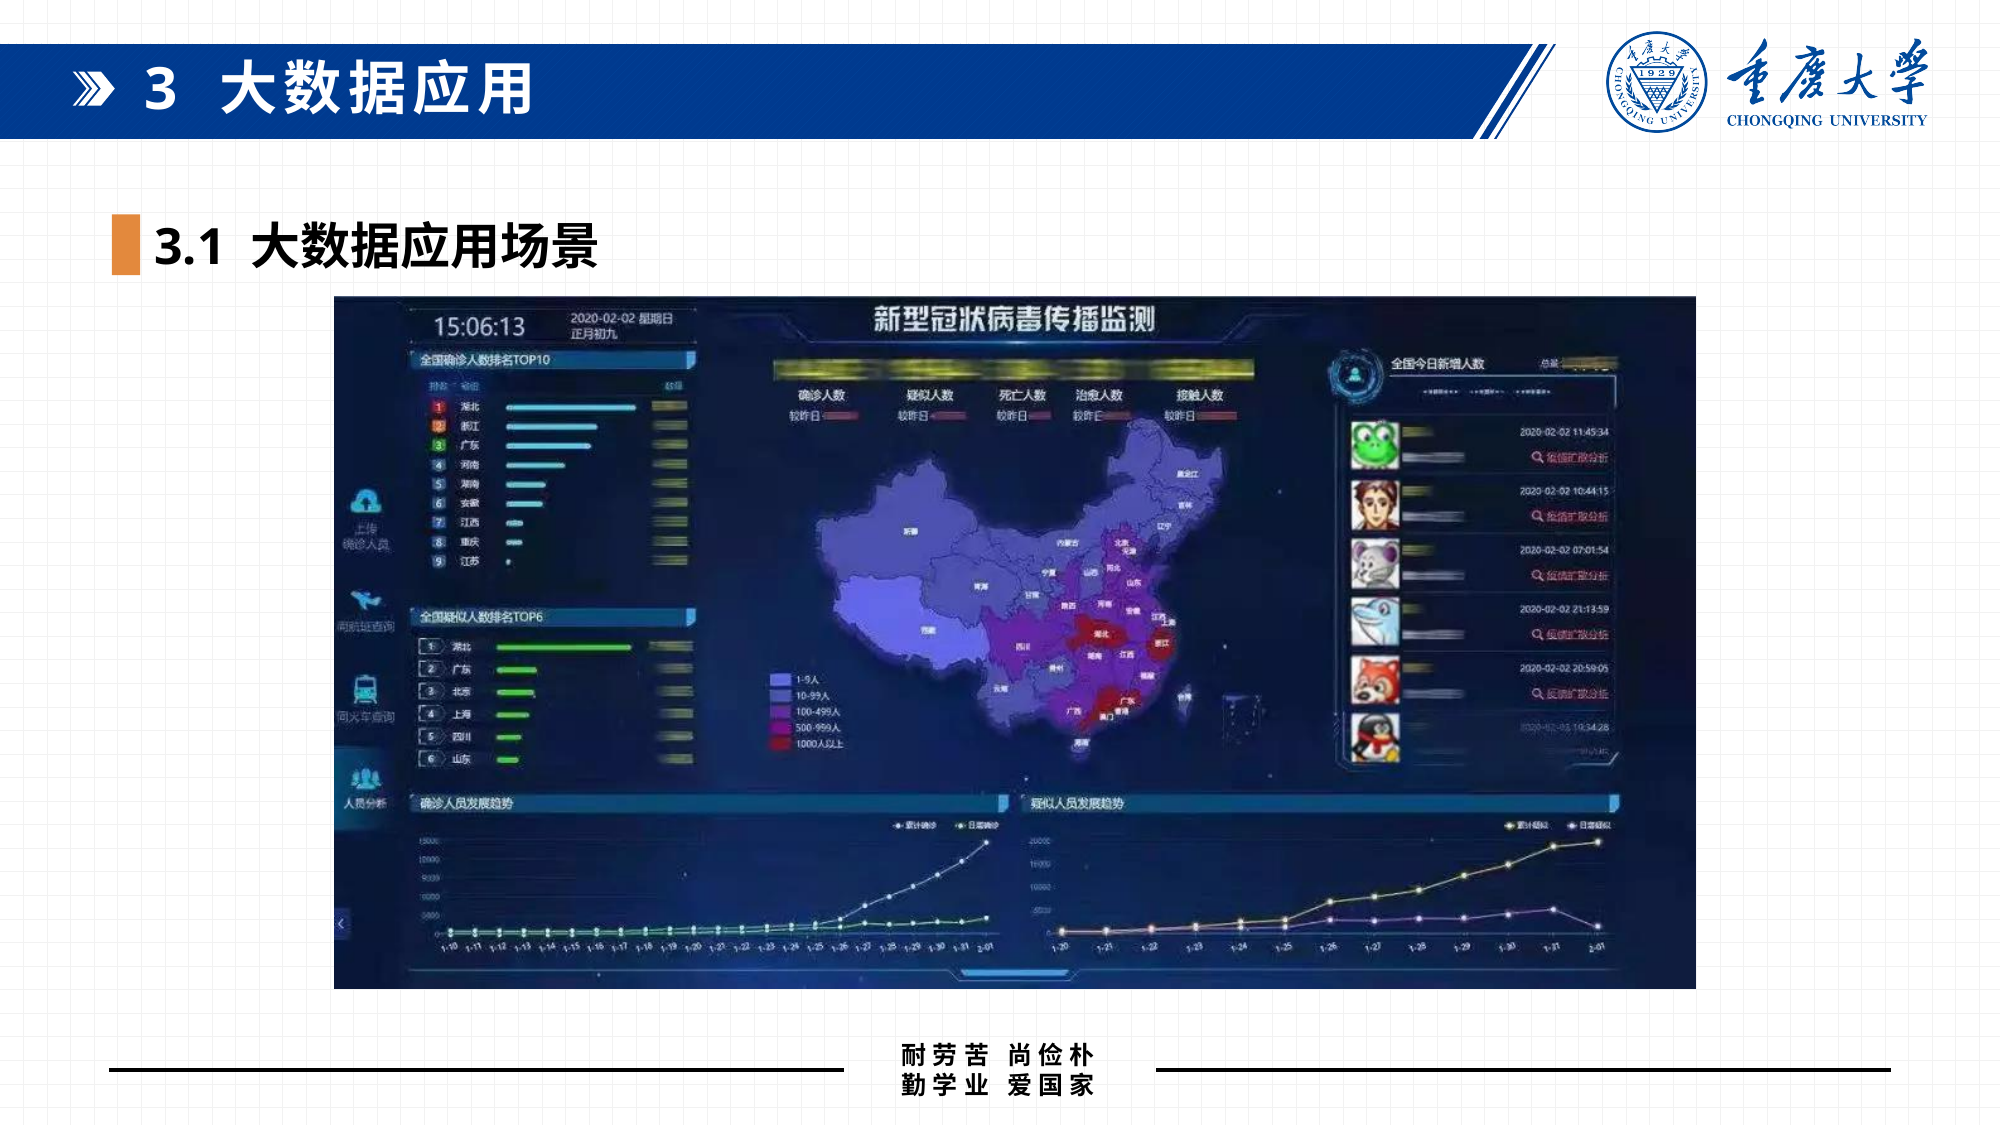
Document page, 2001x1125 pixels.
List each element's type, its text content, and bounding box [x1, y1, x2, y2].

picture [334, 296, 1696, 989]
picture [1606, 31, 1928, 133]
list 3 大数据应用 [108, 51, 1356, 136]
list 3.1 大数据应用场景 [139, 213, 1891, 275]
